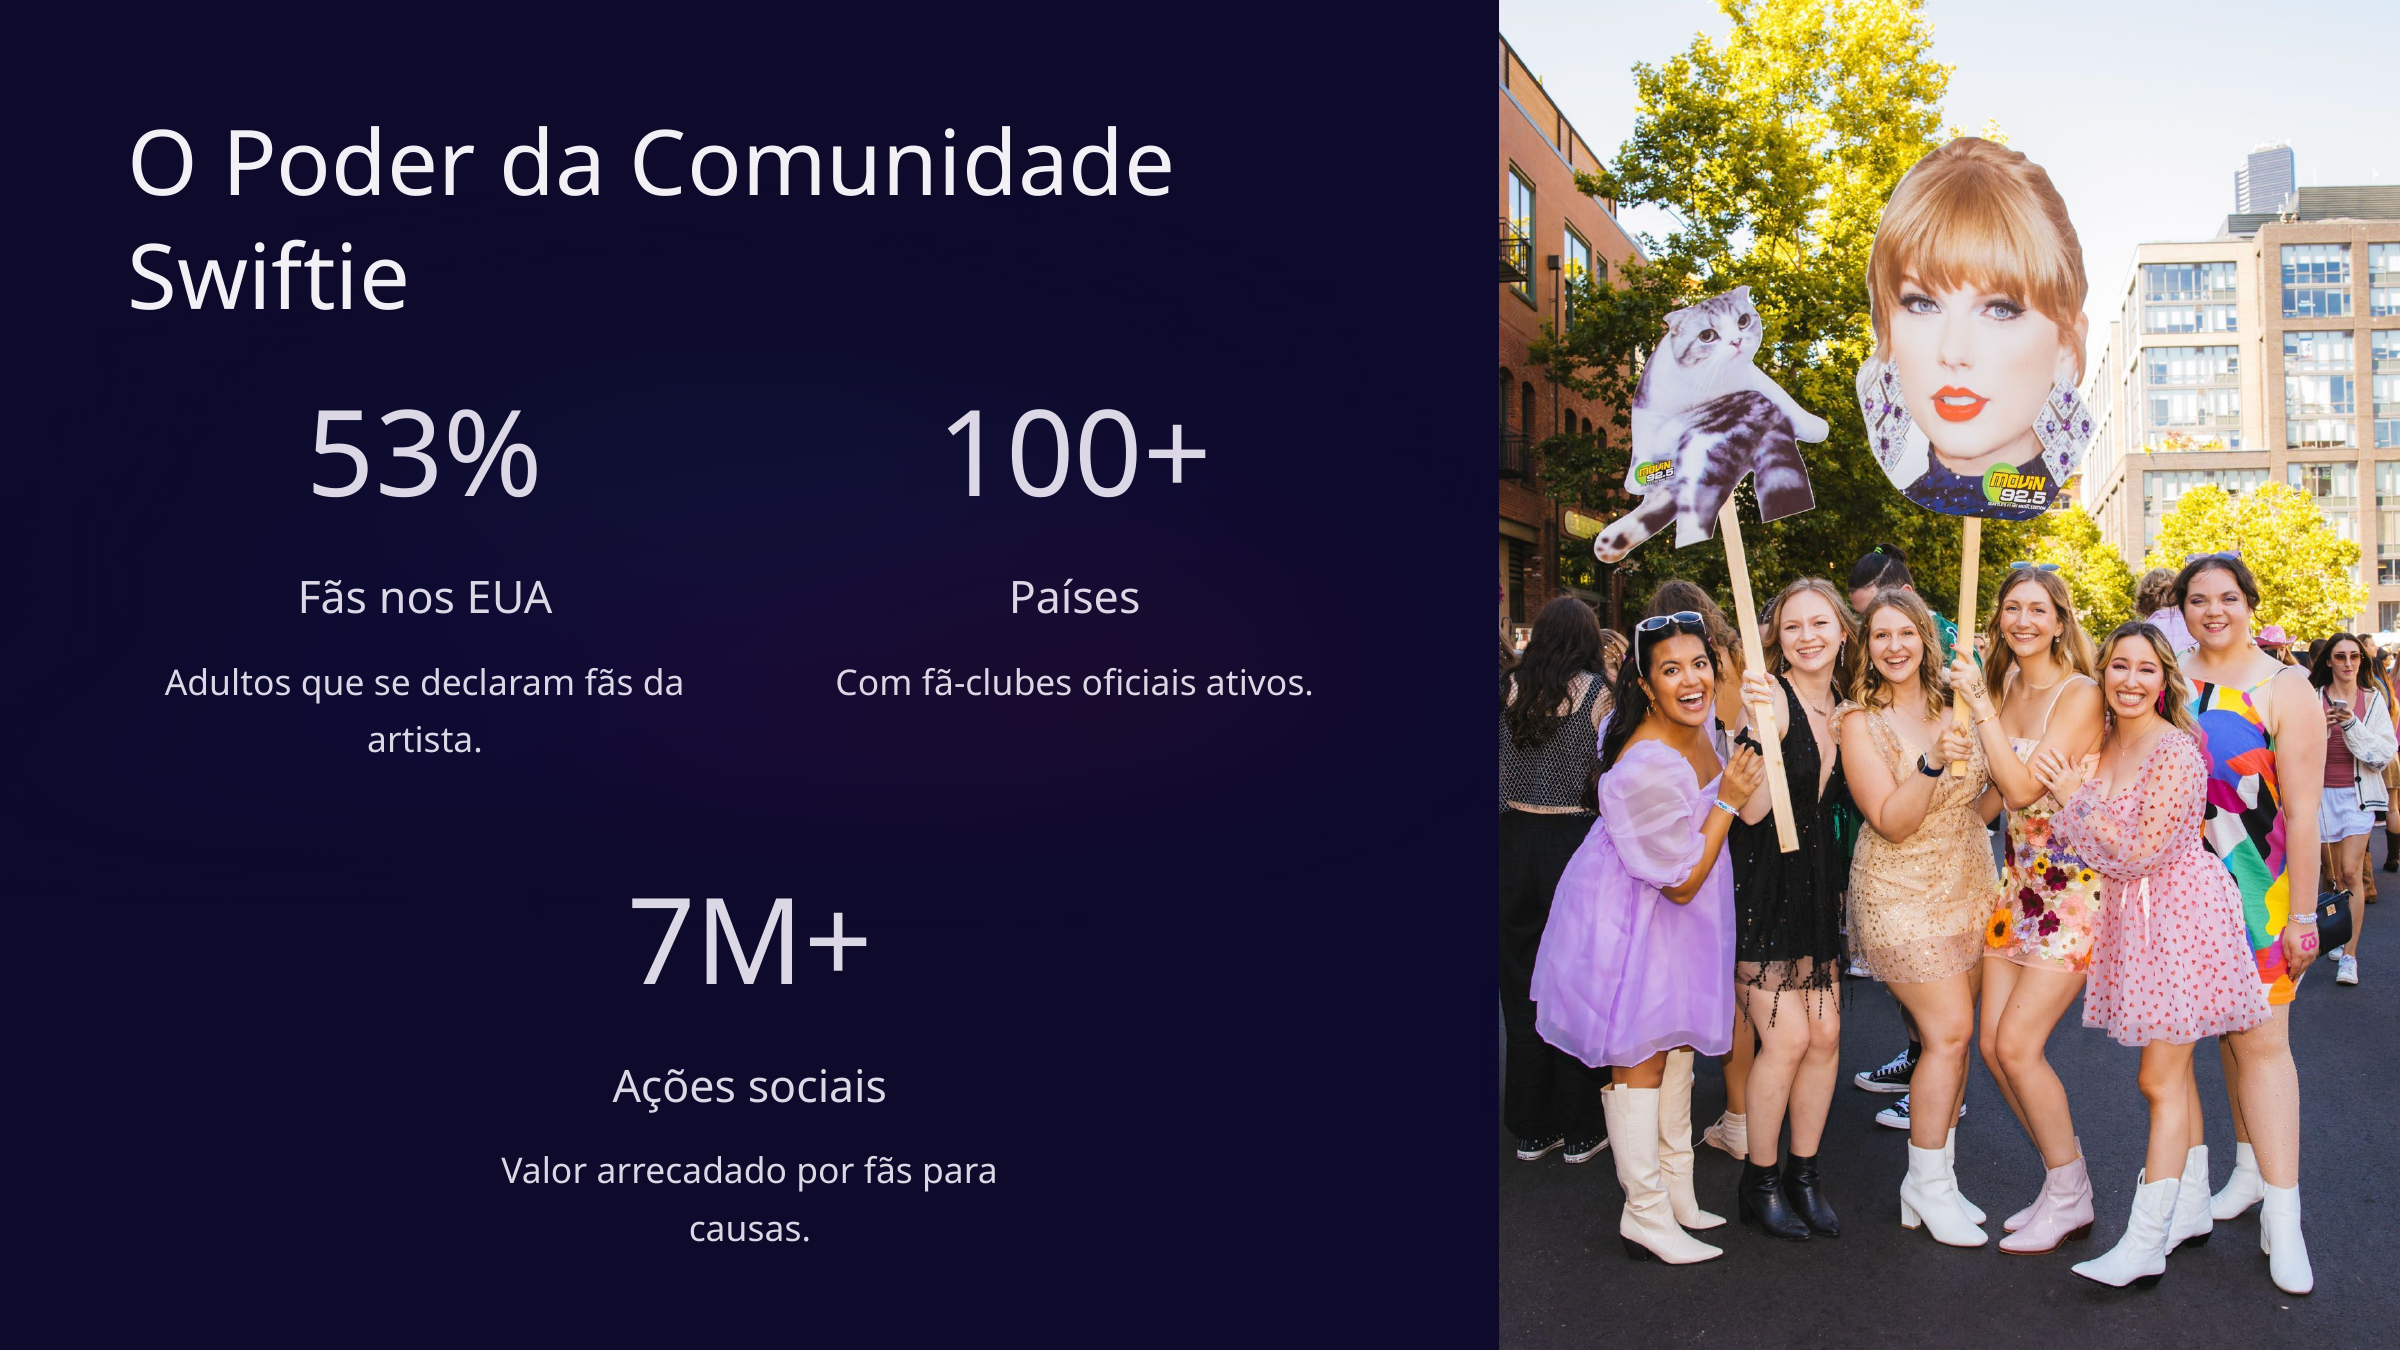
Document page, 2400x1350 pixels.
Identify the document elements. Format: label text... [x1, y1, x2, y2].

text_box 53% [127, 400, 723, 521]
text_box Países [847, 566, 1303, 624]
text_box 7M+ [452, 889, 1048, 1010]
text_box Com fã-clubes oficiais ativos. [777, 645, 1373, 704]
text_box Ações sociais [522, 1054, 978, 1112]
text_box O Poder da Comunidade Swiftie [127, 100, 1373, 328]
picture [1499, 0, 2400, 1350]
text_box Valor arrecadado por fãs para causas. [452, 1133, 1048, 1251]
text_box 100+ [777, 400, 1373, 521]
text_box Fãs nos EUA [197, 566, 653, 624]
text_box Adultos que se declaram fãs da artista. [127, 645, 723, 762]
